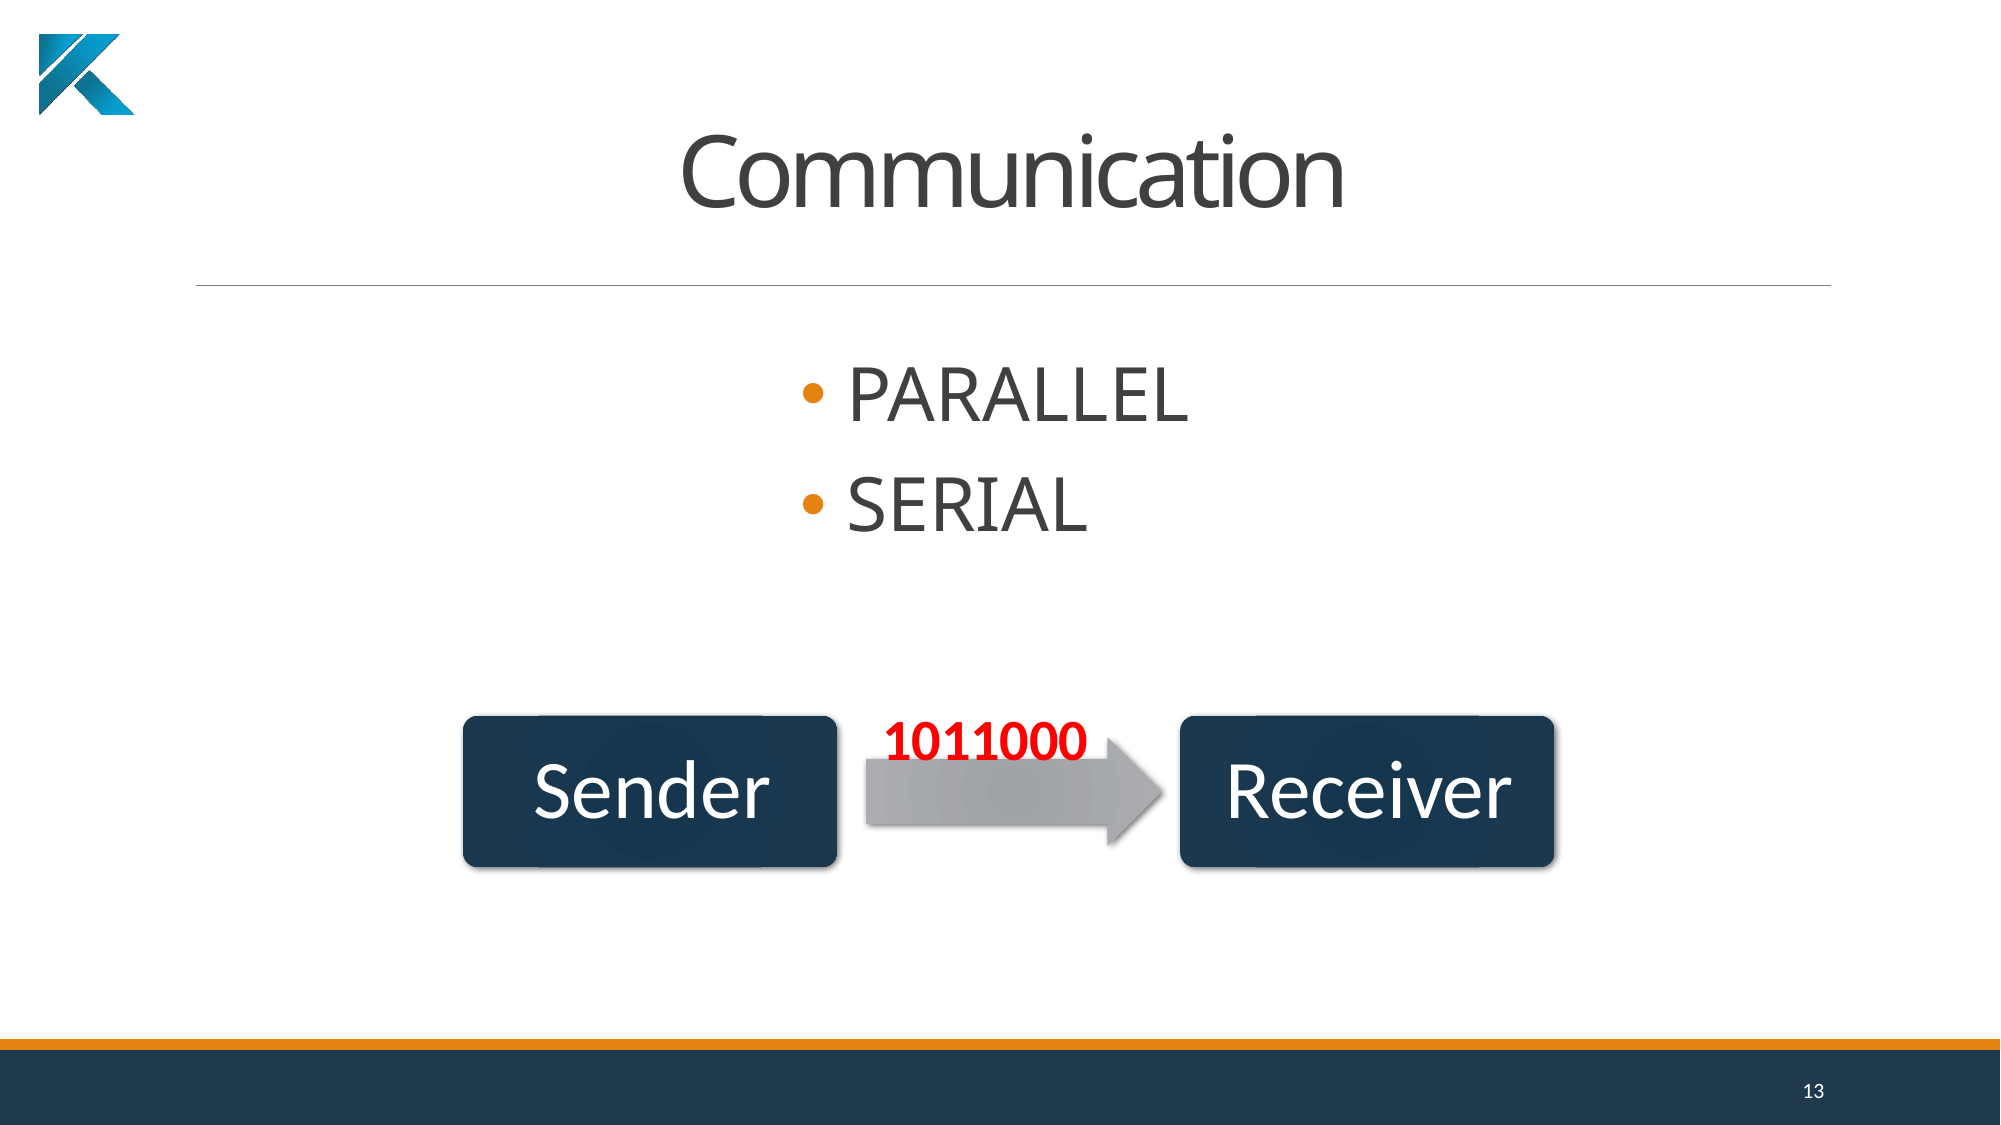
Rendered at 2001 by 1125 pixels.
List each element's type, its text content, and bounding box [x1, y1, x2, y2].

picture [36, 24, 138, 126]
slide_number 13 [1624, 1059, 1840, 1120]
list PARALLEL SERIAL [800, 349, 1323, 454]
title Communication [189, 83, 1840, 236]
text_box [462, 457, 1556, 1125]
text_box [368, 285, 1555, 473]
